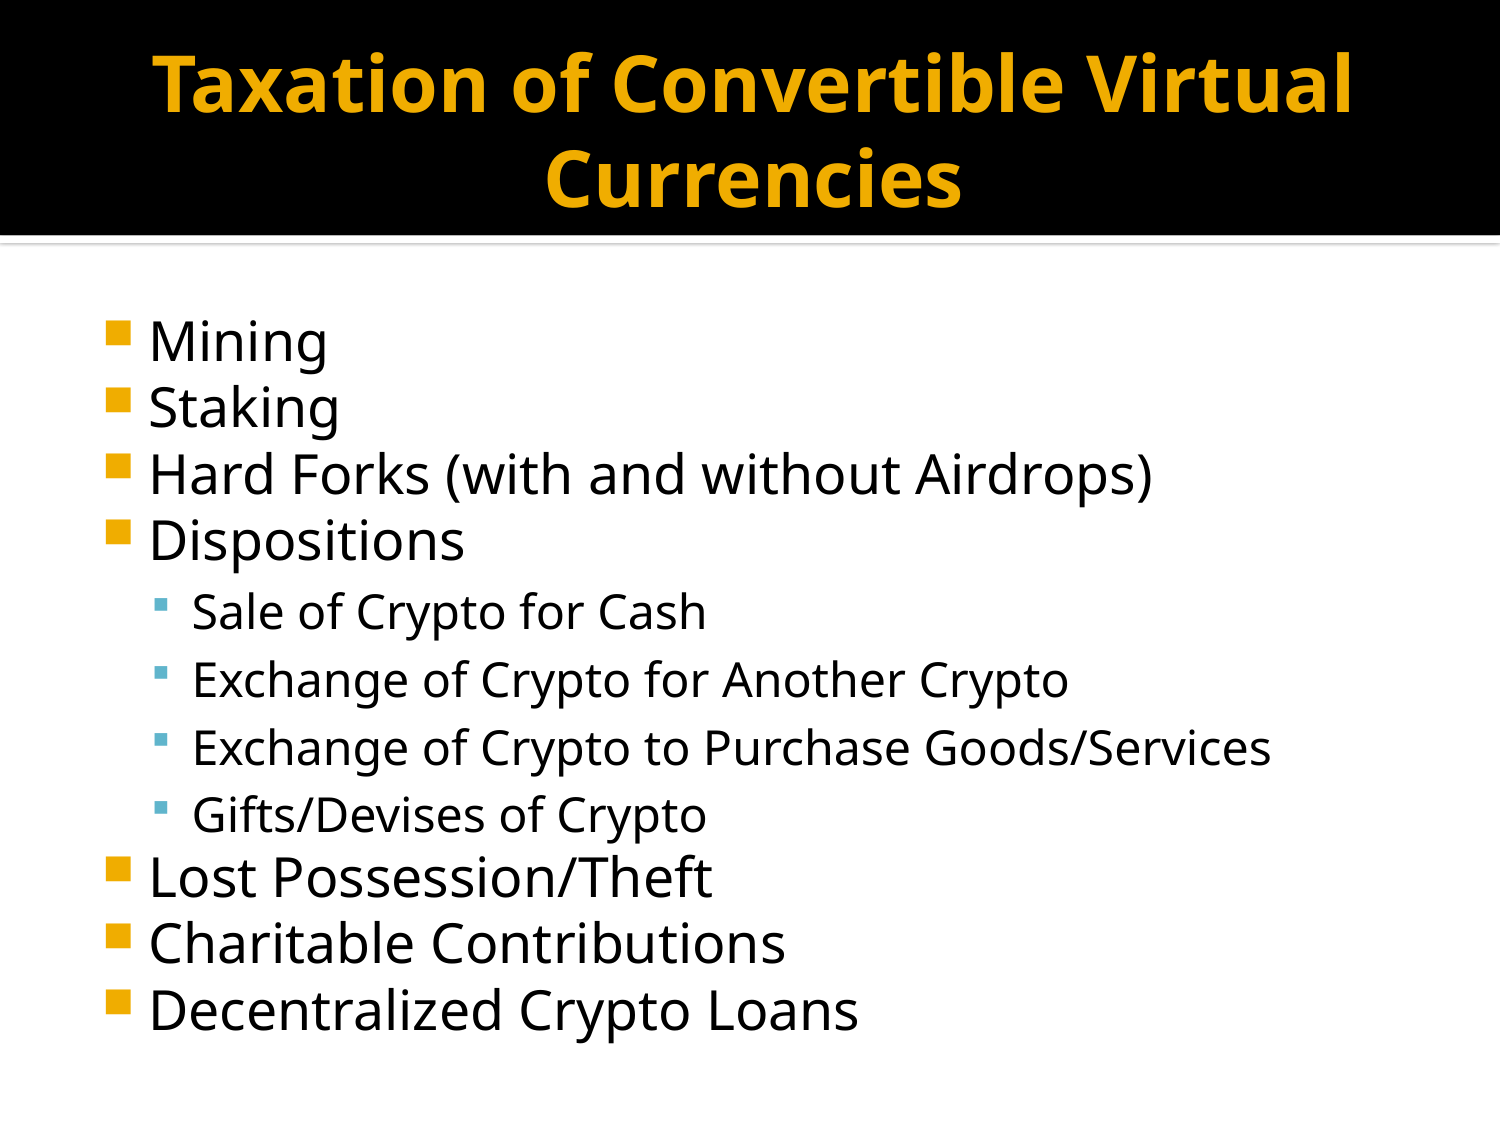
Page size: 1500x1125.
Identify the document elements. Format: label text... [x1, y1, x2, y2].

list Mining Staking Hard Forks (with and without Airdrops) Dispositions Sale of Crypto for Cash Exchange of Crypto for Another Crypto Exchange of Crypto to Purchase Goods/Services Gifts/Devises of Crypto Lost Possession/Theft Charitable Contributions Decentralized Crypto Loans [75, 291, 1425, 1050]
title Taxation of Convertible Virtual Currencies [75, 25, 1425, 231]
